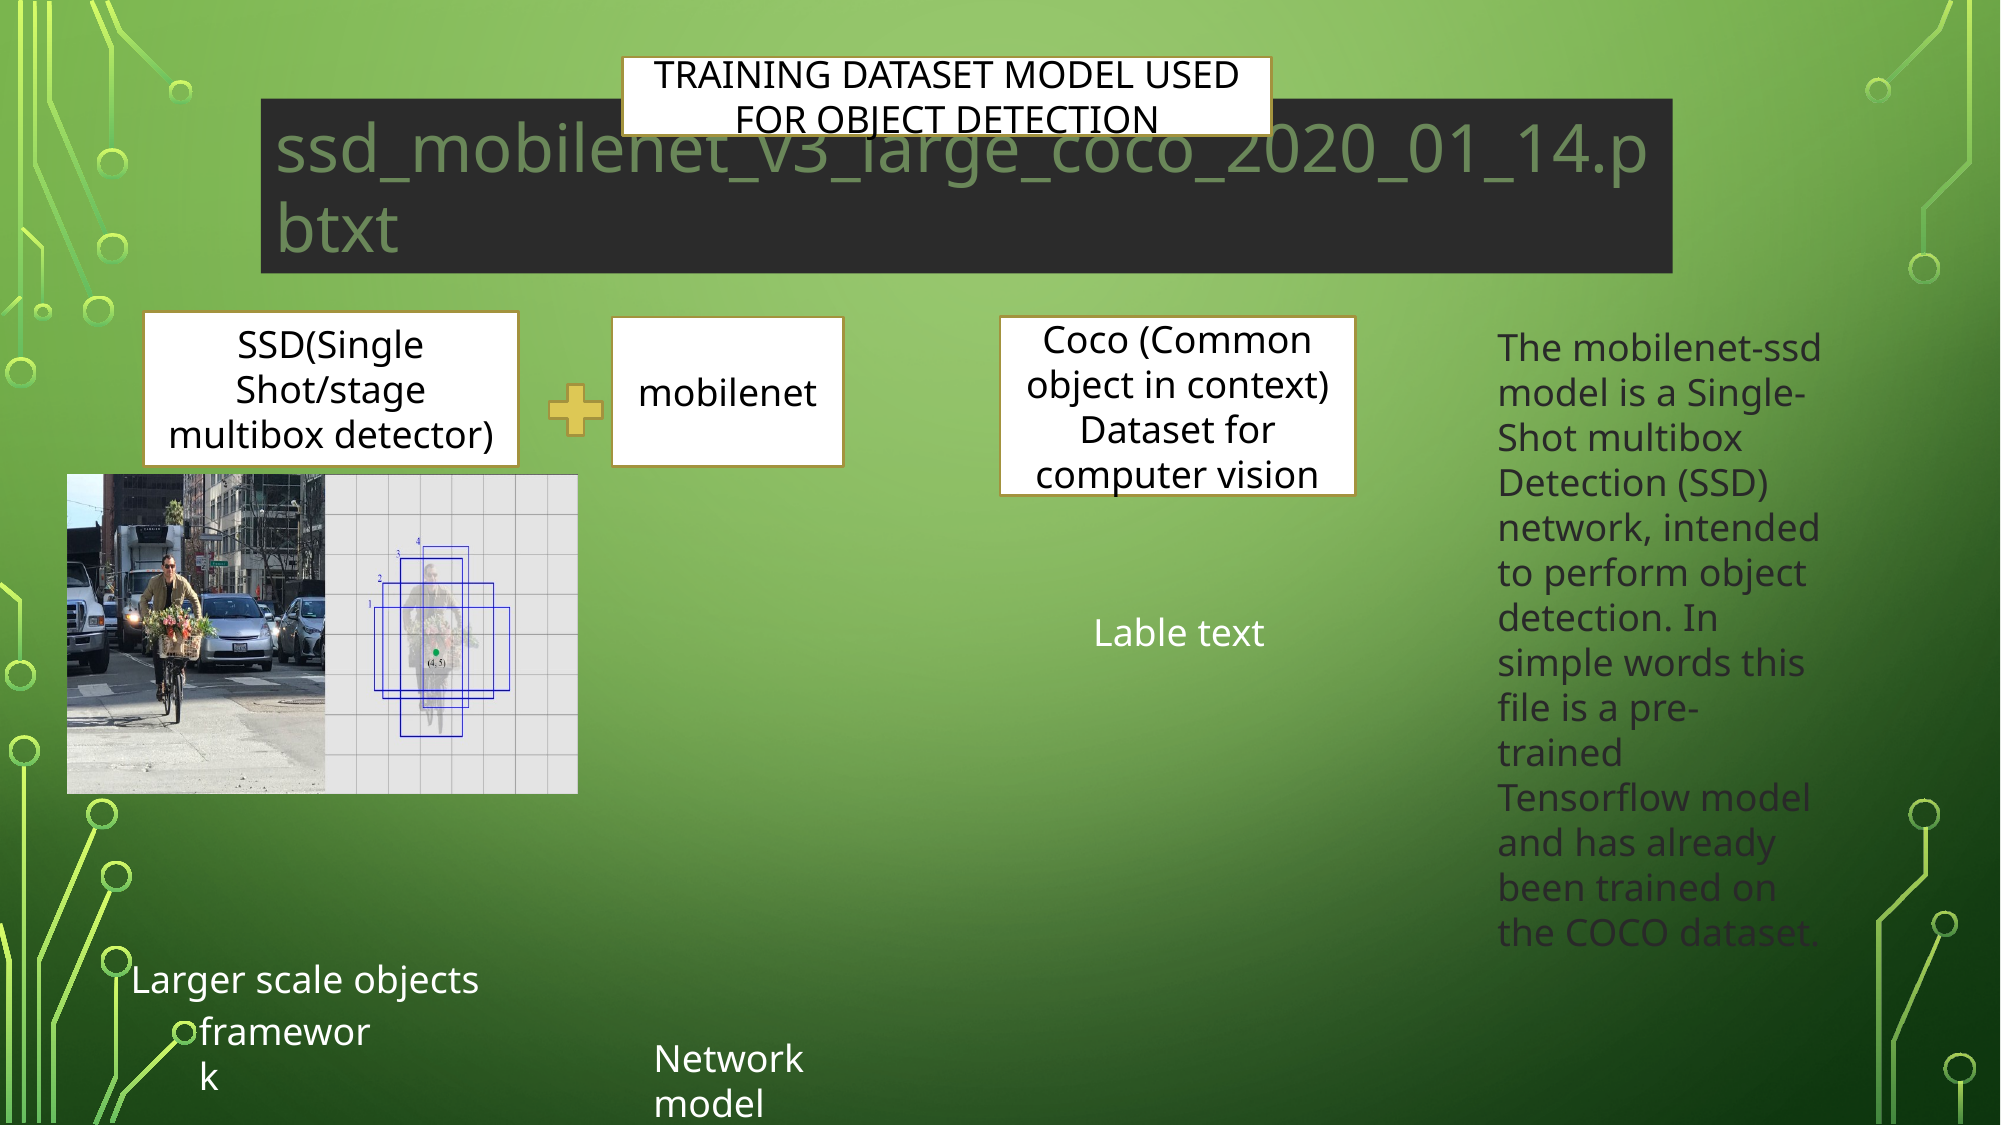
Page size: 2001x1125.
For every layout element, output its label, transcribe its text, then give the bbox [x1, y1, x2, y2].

picture [67, 473, 578, 795]
text_box Lable text [1078, 601, 1293, 662]
text_box [548, 383, 604, 437]
text_box TRAINING DATASET MODEL USED FOR OBJECT DETECTION [621, 56, 1273, 137]
text_box mobilenet [611, 316, 845, 468]
text_box SSD(Single Shot/stage multibox detector) [142, 310, 520, 468]
text_box framework [184, 1001, 388, 1106]
text_box The mobilenet-ssd model is a Single-Shot multibox Detection (SSD) network, intended to perform object detection. In simple words this file is a pre-trained Tensorflow model and has already been trained on the COCO dataset. [1482, 316, 1838, 961]
text_box Larger scale objects [115, 948, 495, 1009]
text_box Network model [638, 1027, 894, 1125]
text_box ssd_mobilenet_v3_large_coco_2020_01_14.pbtxt [260, 98, 1673, 274]
text_box Coco (Common object in context) Dataset for computer vision [999, 315, 1357, 497]
